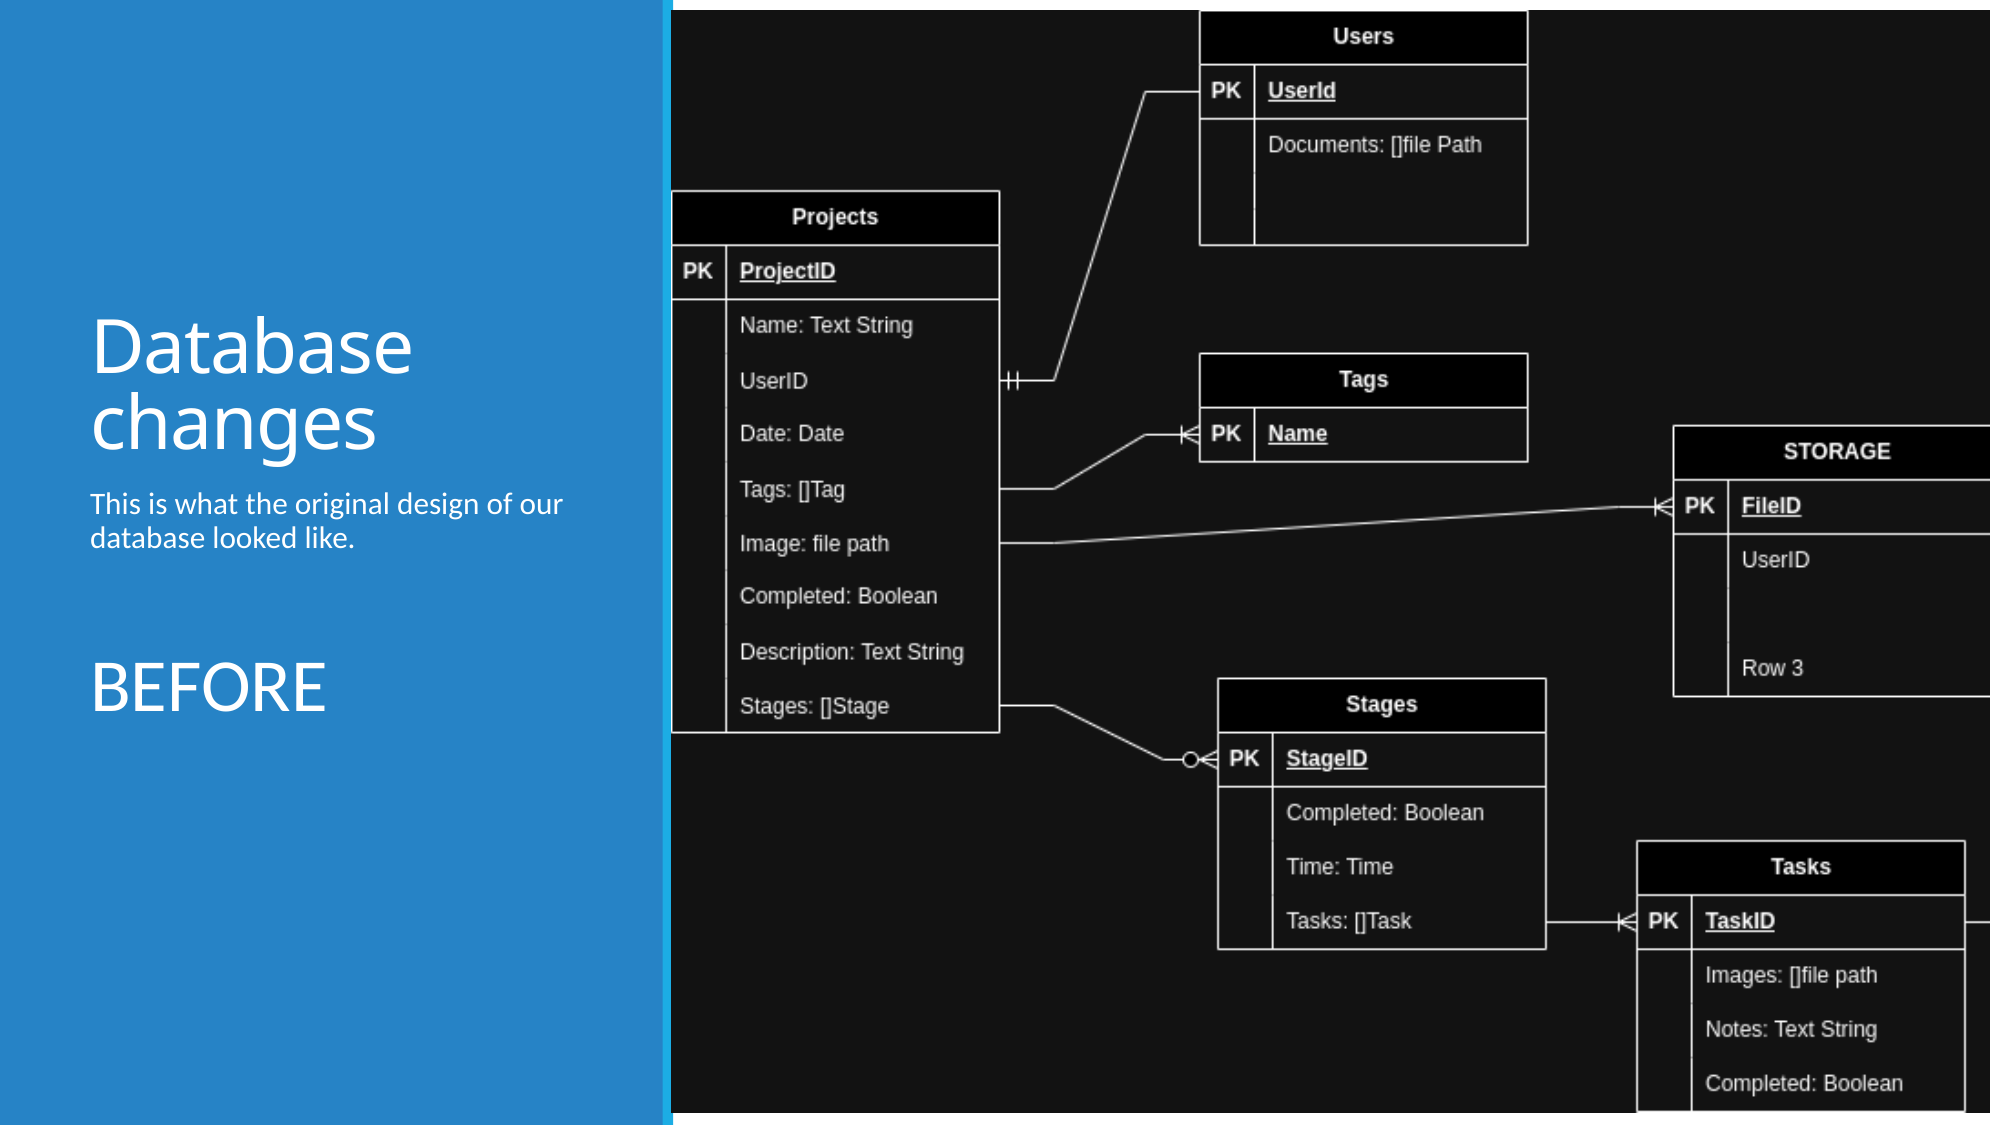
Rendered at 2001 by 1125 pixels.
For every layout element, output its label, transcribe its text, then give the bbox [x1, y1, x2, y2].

list This is what the original design of our database looked like. BEFORE [75, 479, 600, 1035]
title Database changes [75, 97, 600, 473]
picture [670, 9, 1990, 1114]
